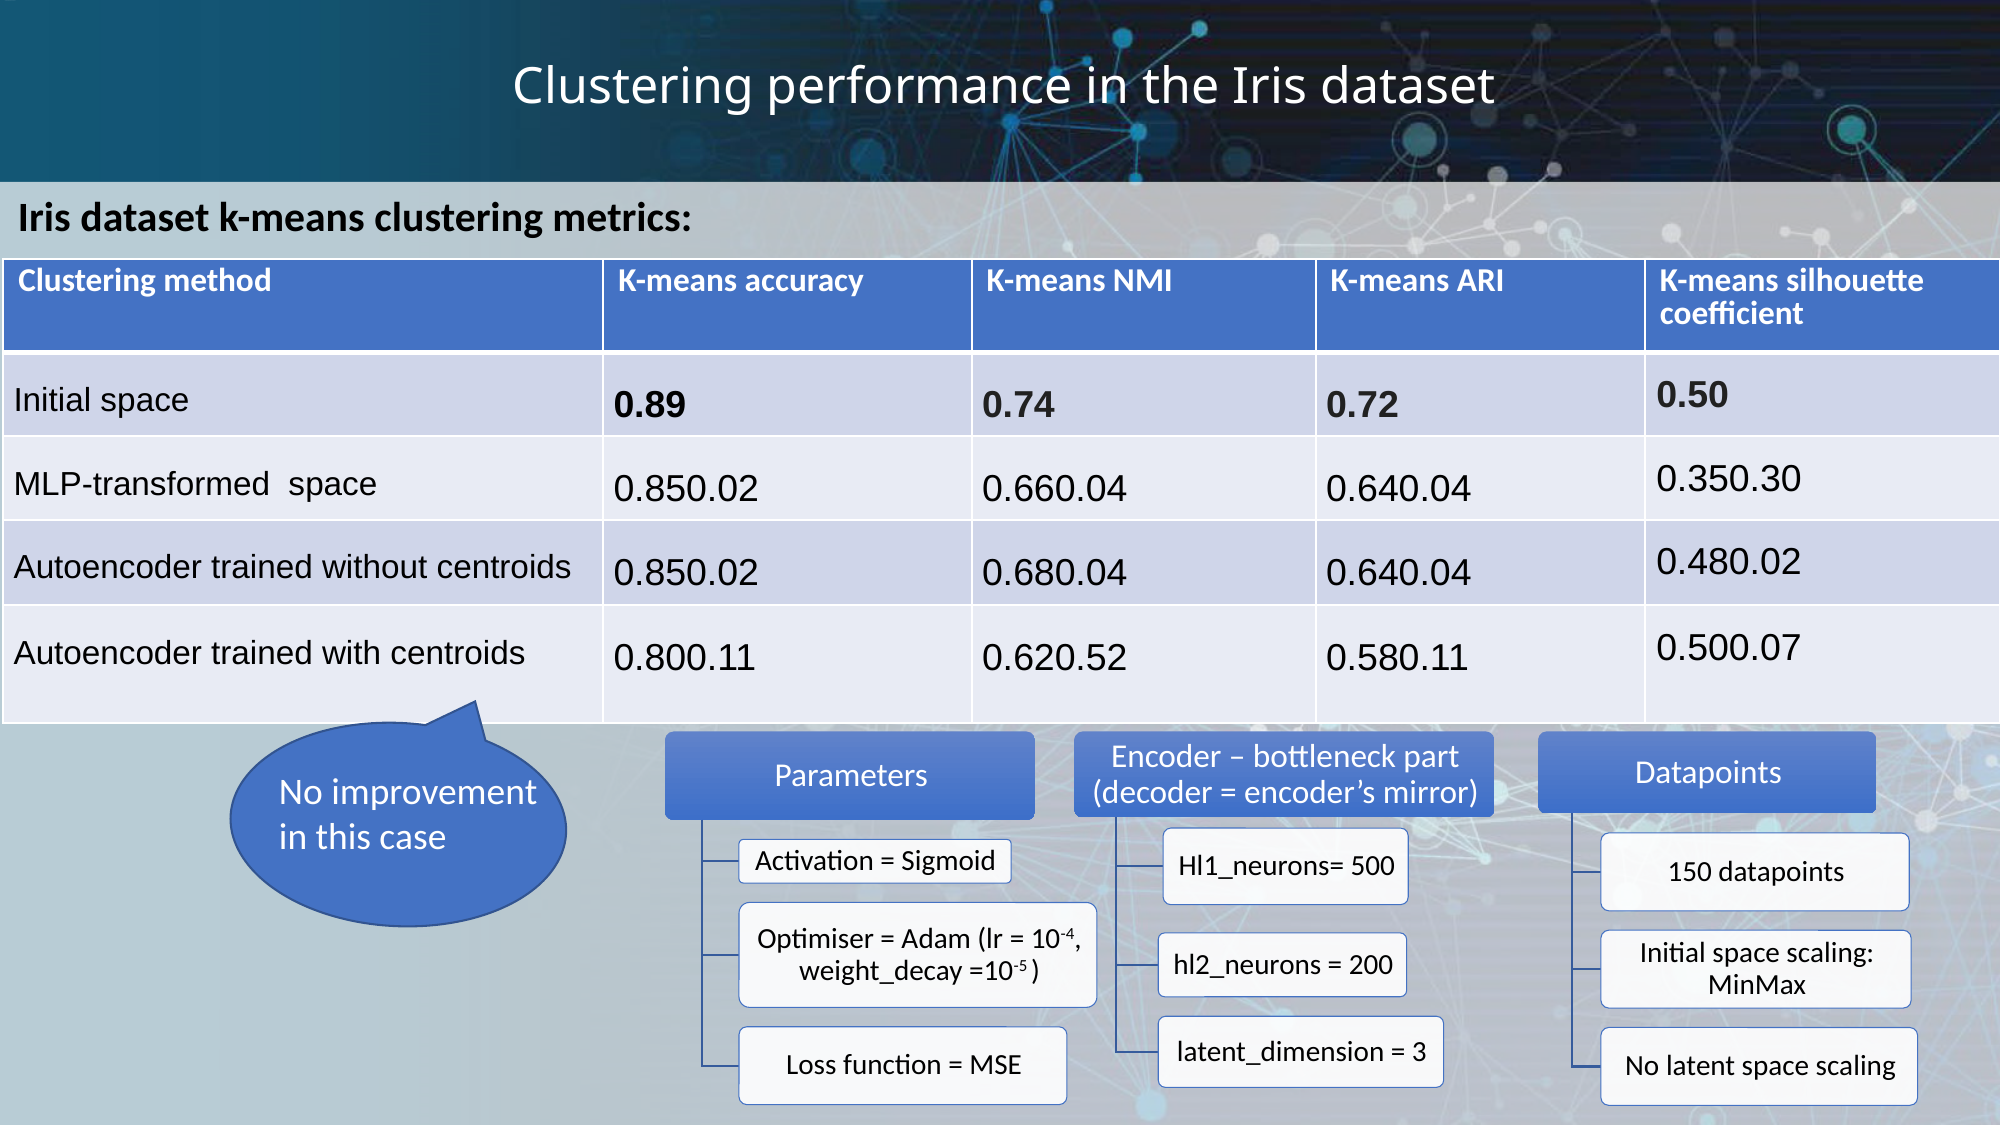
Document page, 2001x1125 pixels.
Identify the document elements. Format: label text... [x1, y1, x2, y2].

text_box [596, 731, 1986, 1106]
picture [0, 0, 2000, 181]
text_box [0, 181, 2000, 1125]
title Clustering performance in the Iris dataset [88, 39, 1921, 181]
